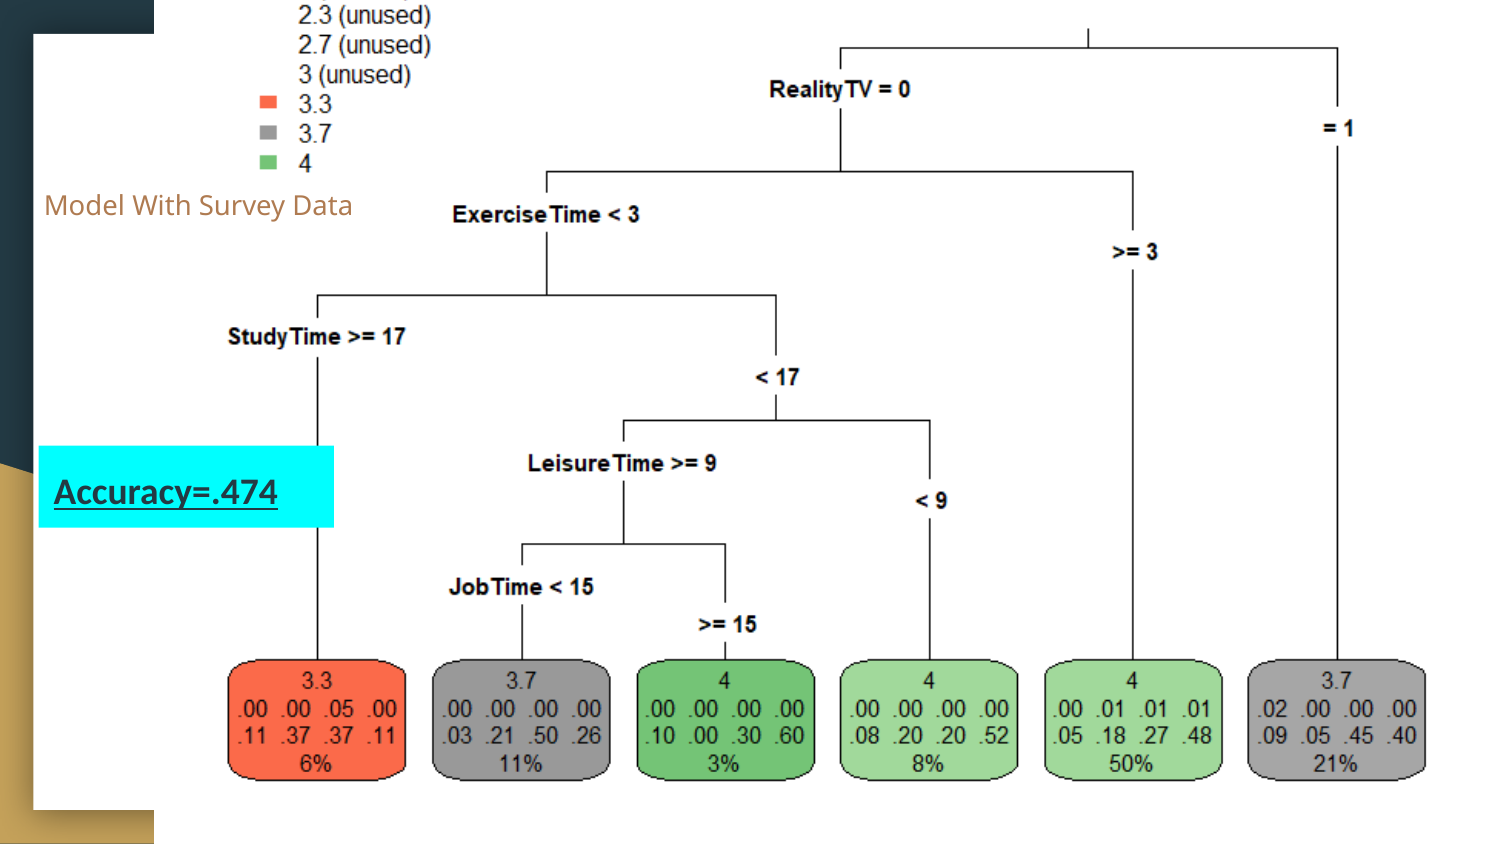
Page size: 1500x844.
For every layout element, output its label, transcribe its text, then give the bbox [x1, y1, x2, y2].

picture [154, 0, 1500, 844]
list Accuracy=.474 [38, 445, 149, 528]
title Model With Survey Data [28, 172, 149, 267]
